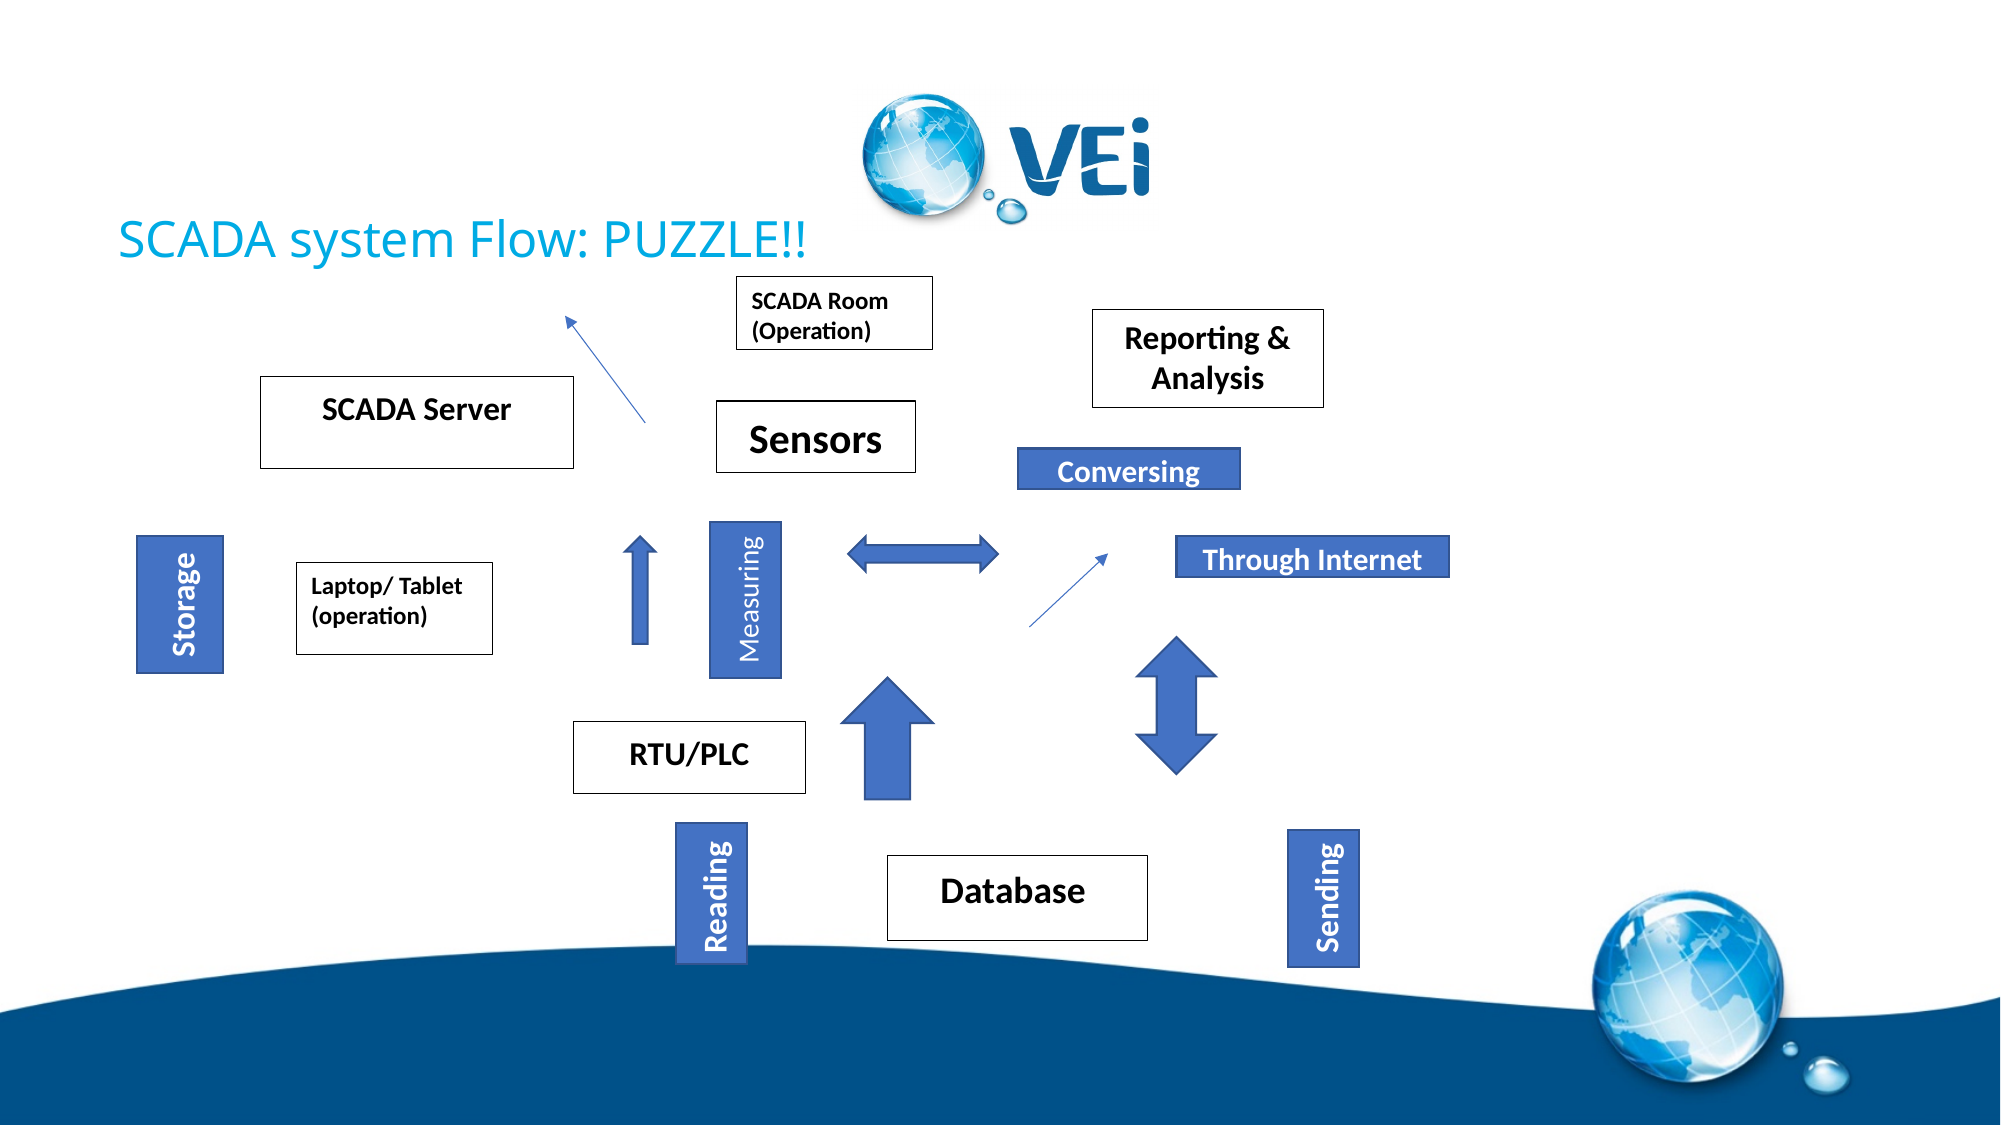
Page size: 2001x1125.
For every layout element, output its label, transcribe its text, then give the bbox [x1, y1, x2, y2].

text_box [136, 276, 1449, 967]
picture [0, 873, 2001, 1125]
picture [852, 84, 1159, 206]
title SCADA system Flow: PUZZLE!! [103, 206, 1828, 315]
